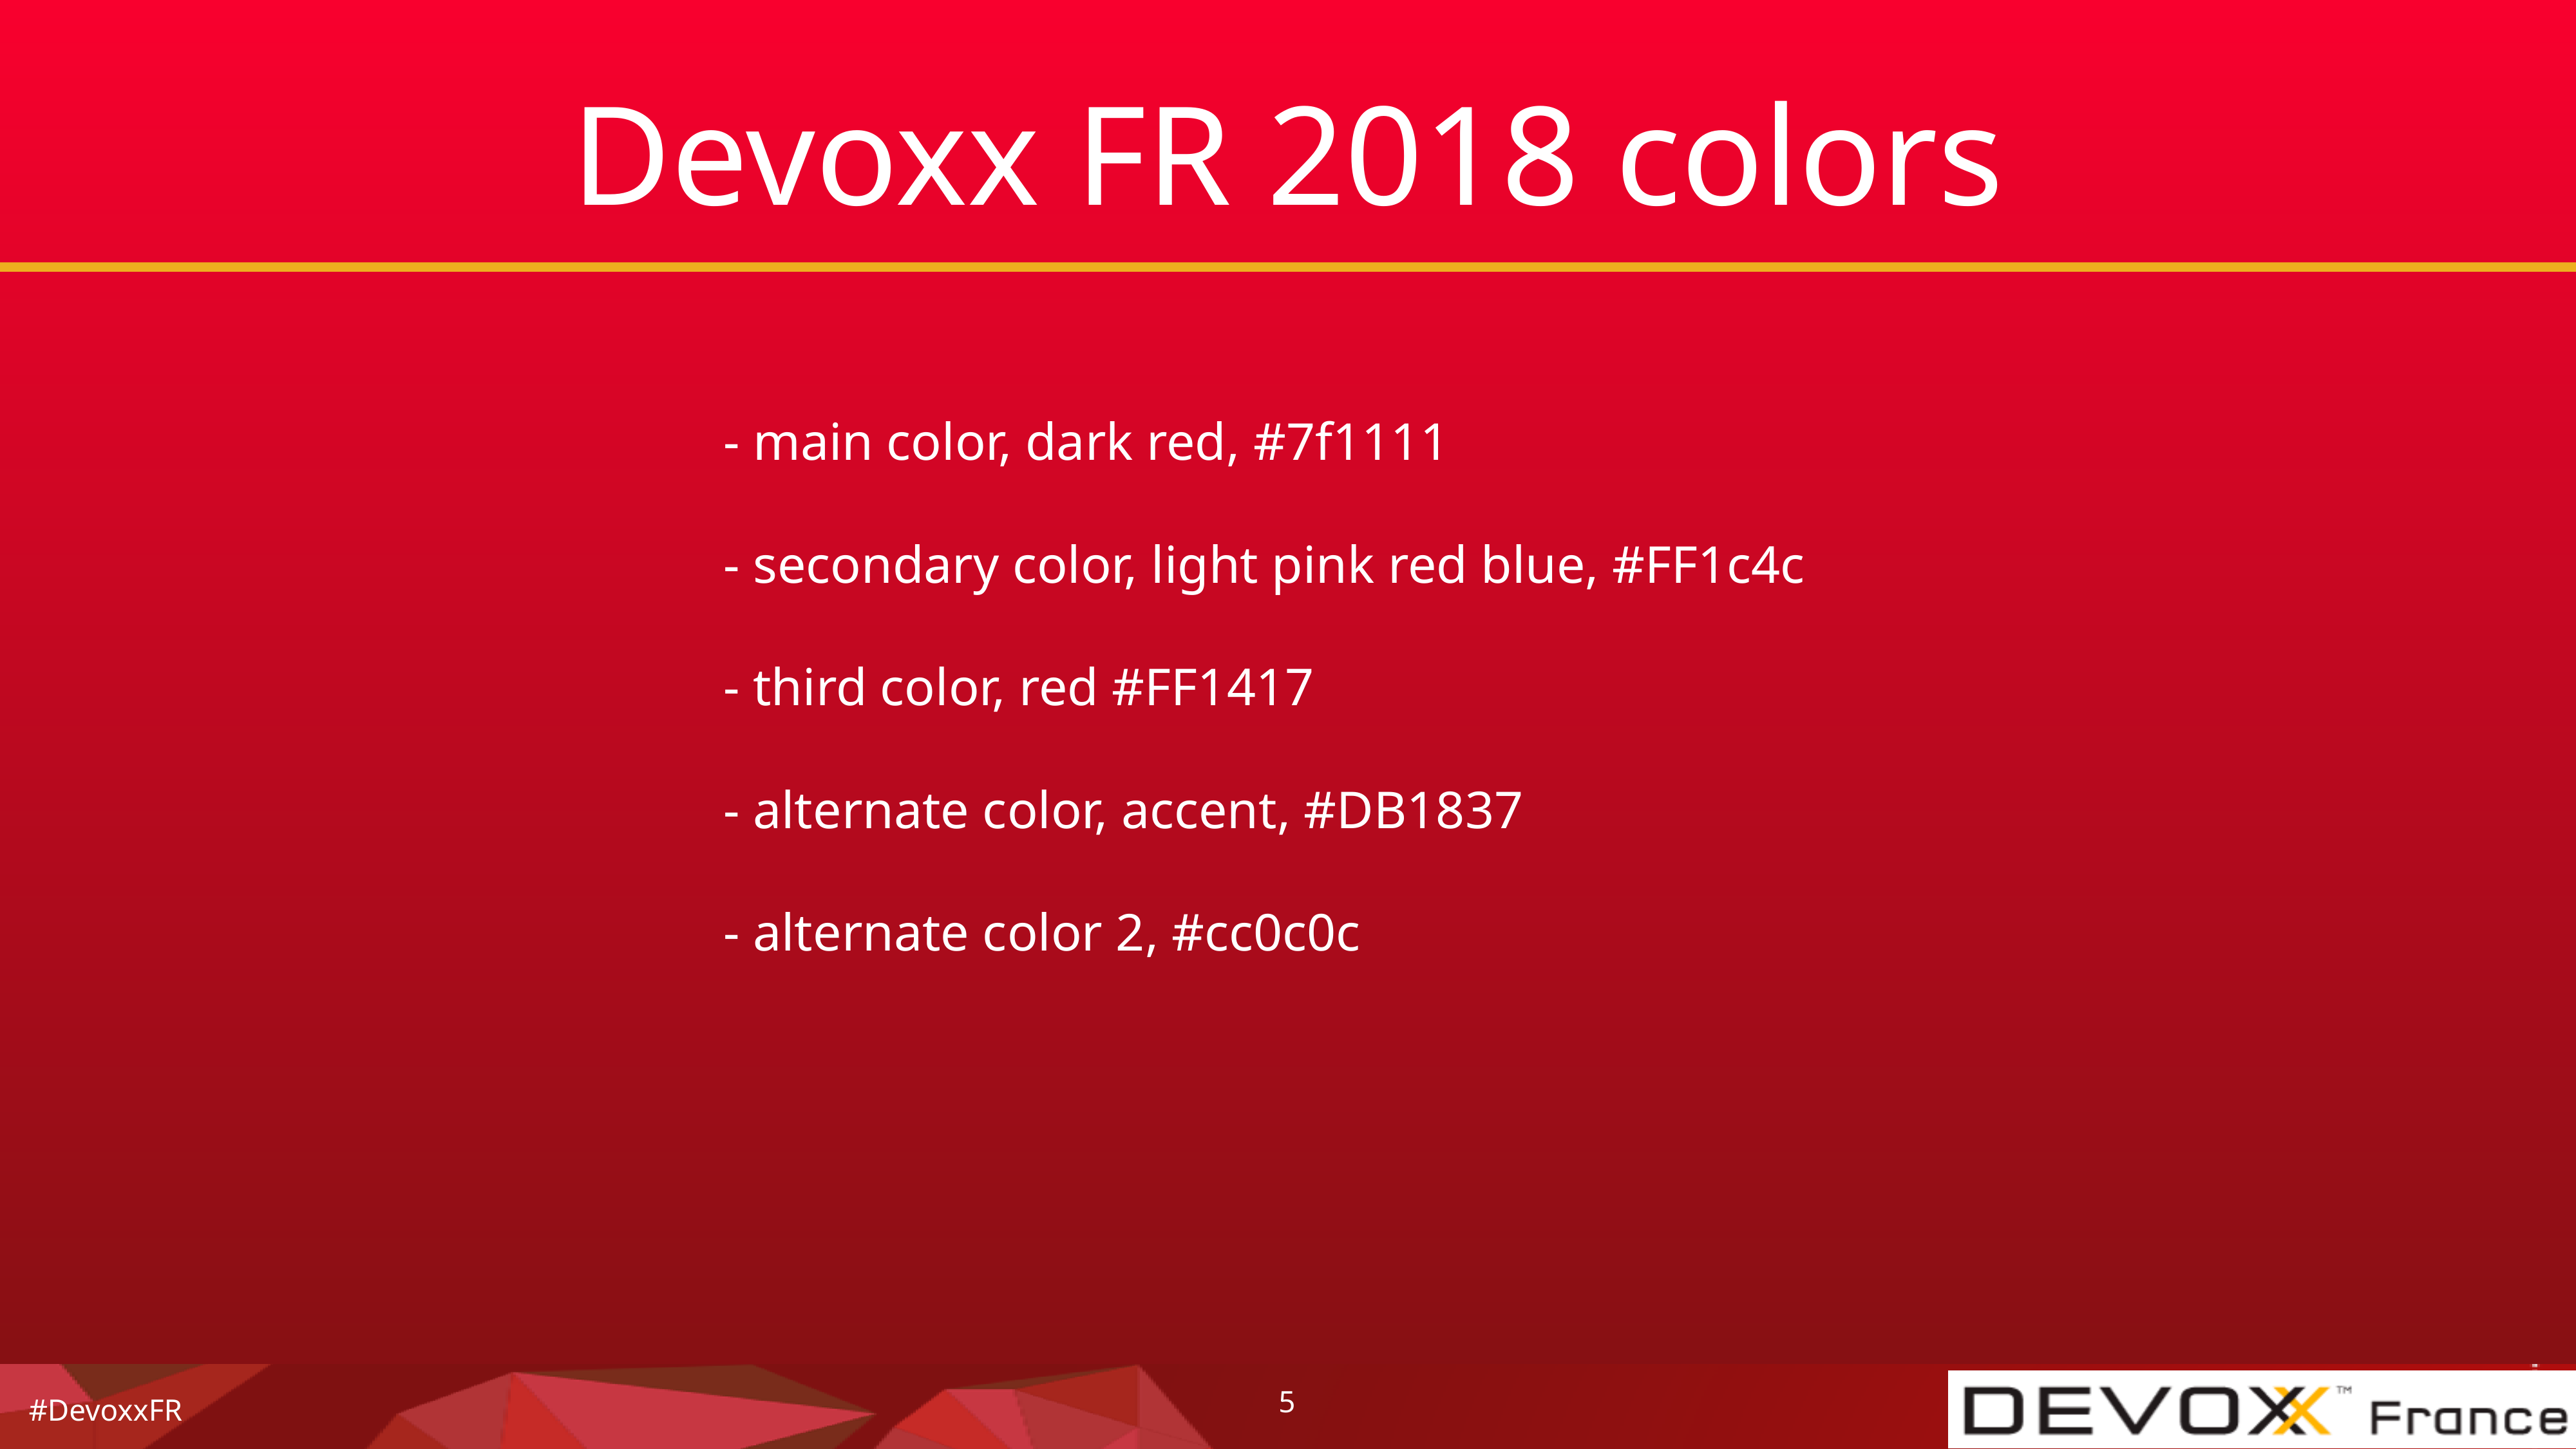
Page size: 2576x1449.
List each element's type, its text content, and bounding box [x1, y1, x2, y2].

picture [0, 1364, 2576, 1449]
list - main color, dark red, #7f1111 - secondary color, light pink red blue, #FF1c4c - third color, red #FF1417 - alternate color, accent, #DB1837 - alternate color 2, #cc0c0c [689, 278, 1887, 1294]
slide_number 5 [1269, 1375, 1305, 1427]
title Devoxx FR 2018 colors [510, 14, 2066, 288]
